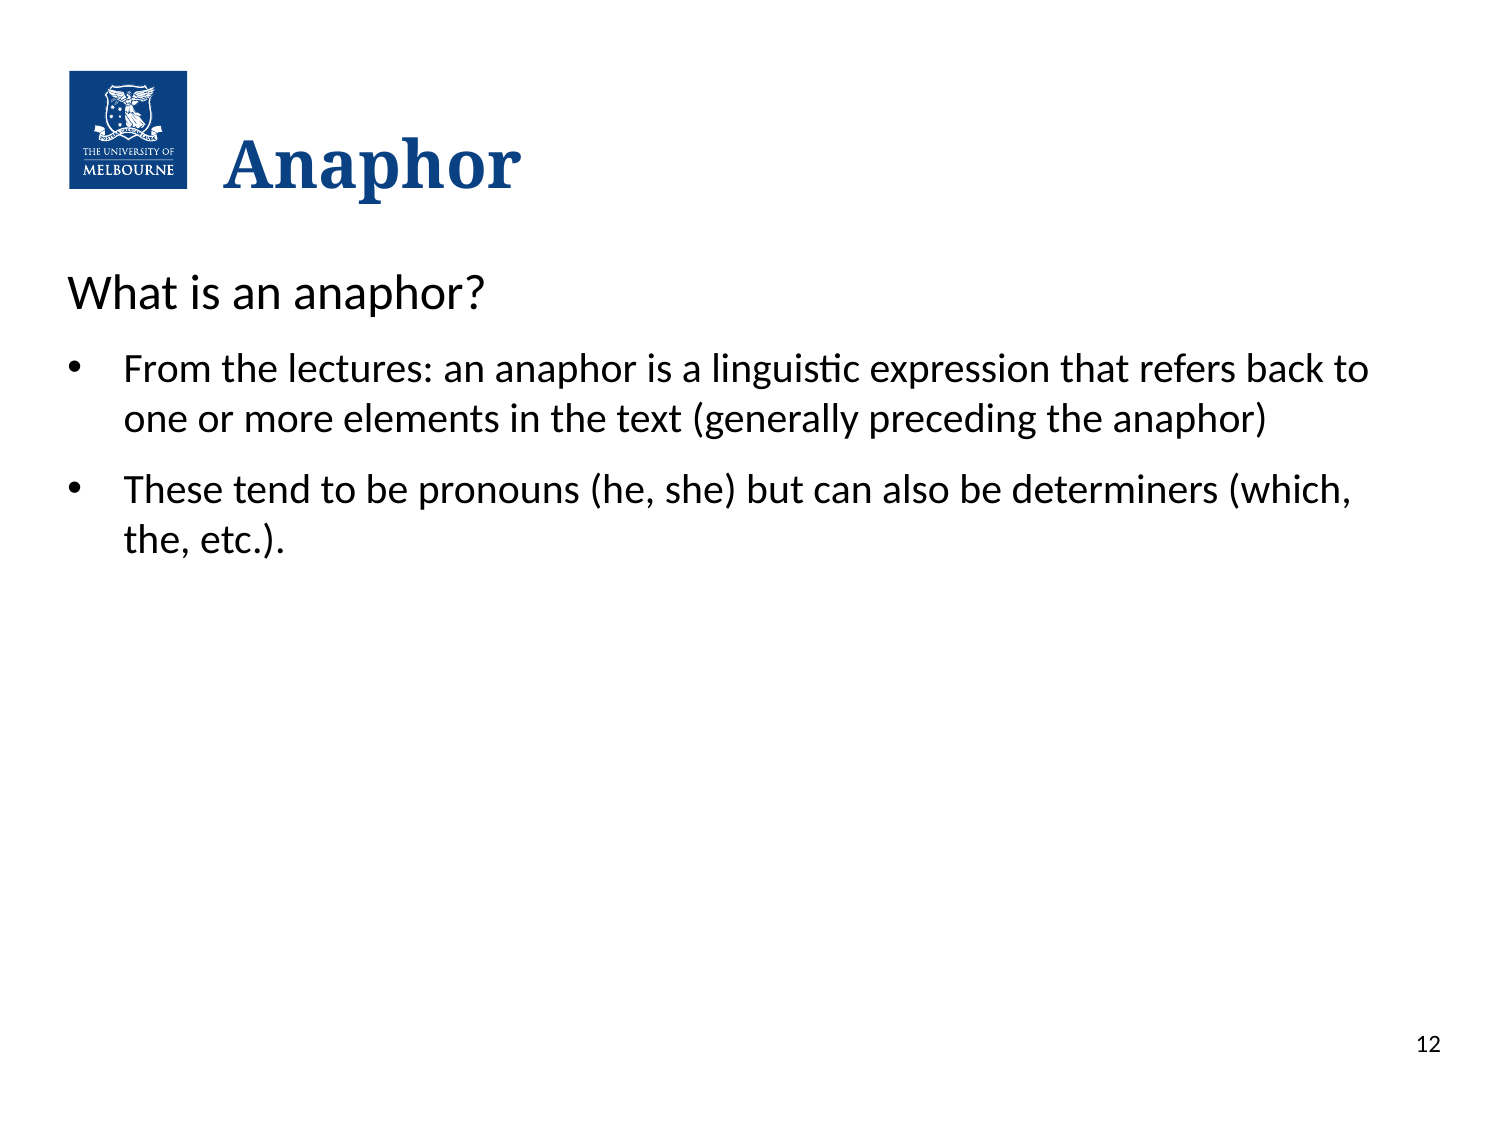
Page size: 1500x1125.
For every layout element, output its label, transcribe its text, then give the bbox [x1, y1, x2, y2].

list What is an anaphor? From the lectures: an anaphor is a linguistic expression that refers back to one or more elements in the text (generally preceding the anaphor) These tend to be pronouns (he, she) but can also be determiners (which, the, etc.). [52, 252, 1442, 971]
slide_number 12 [1348, 1012, 1442, 1073]
title Anaphor [208, 64, 1443, 211]
